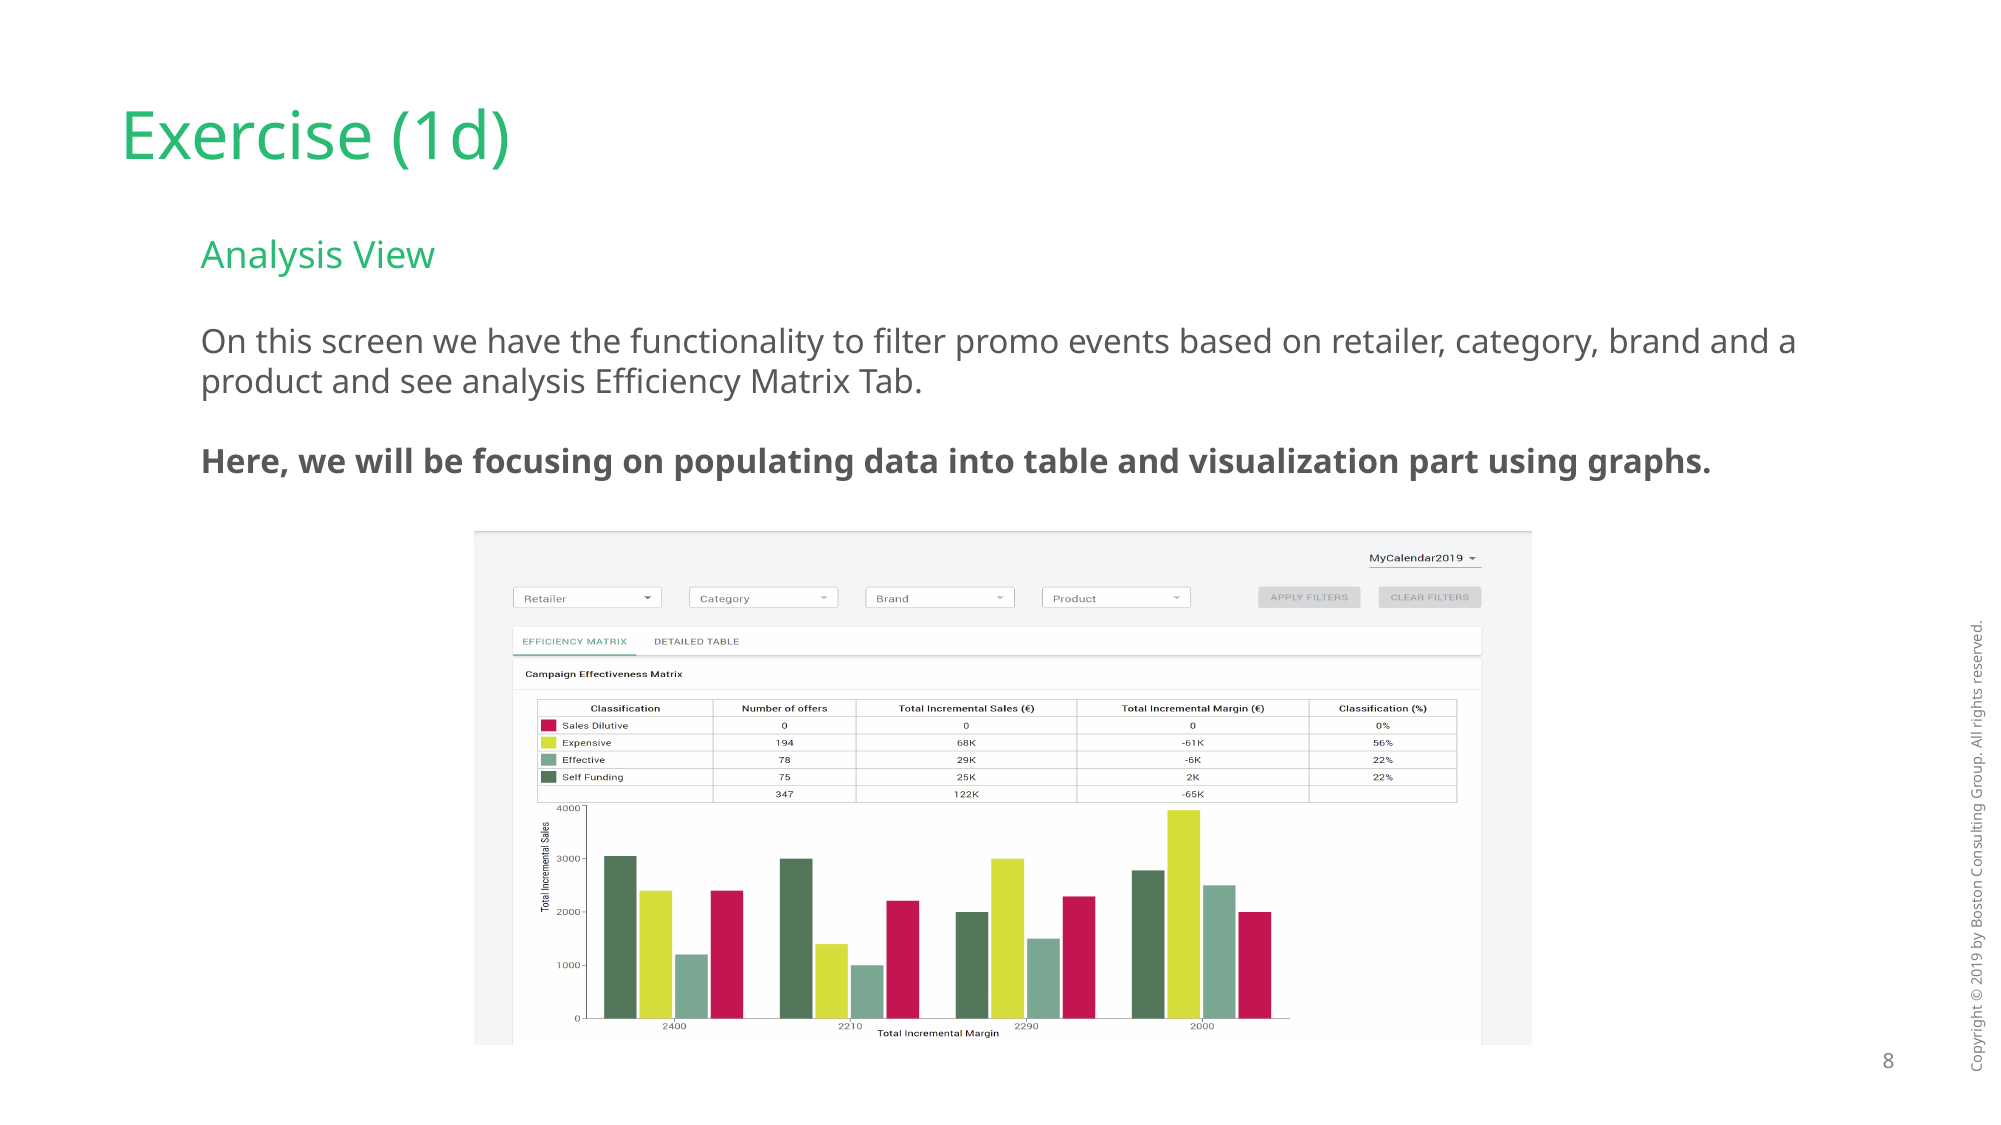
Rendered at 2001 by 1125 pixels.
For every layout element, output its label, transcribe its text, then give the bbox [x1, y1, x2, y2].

title Exercise (1d) [120, 102, 1897, 175]
text_box Analysis View On this screen we have the functionality to filter promo events based on retailer, category, brand and a product and see analysis Efficiency Matrix Tab. Here, we will be focusing on populating data into table and visualization part using graphs. [185, 203, 1821, 518]
picture [474, 530, 1532, 1045]
